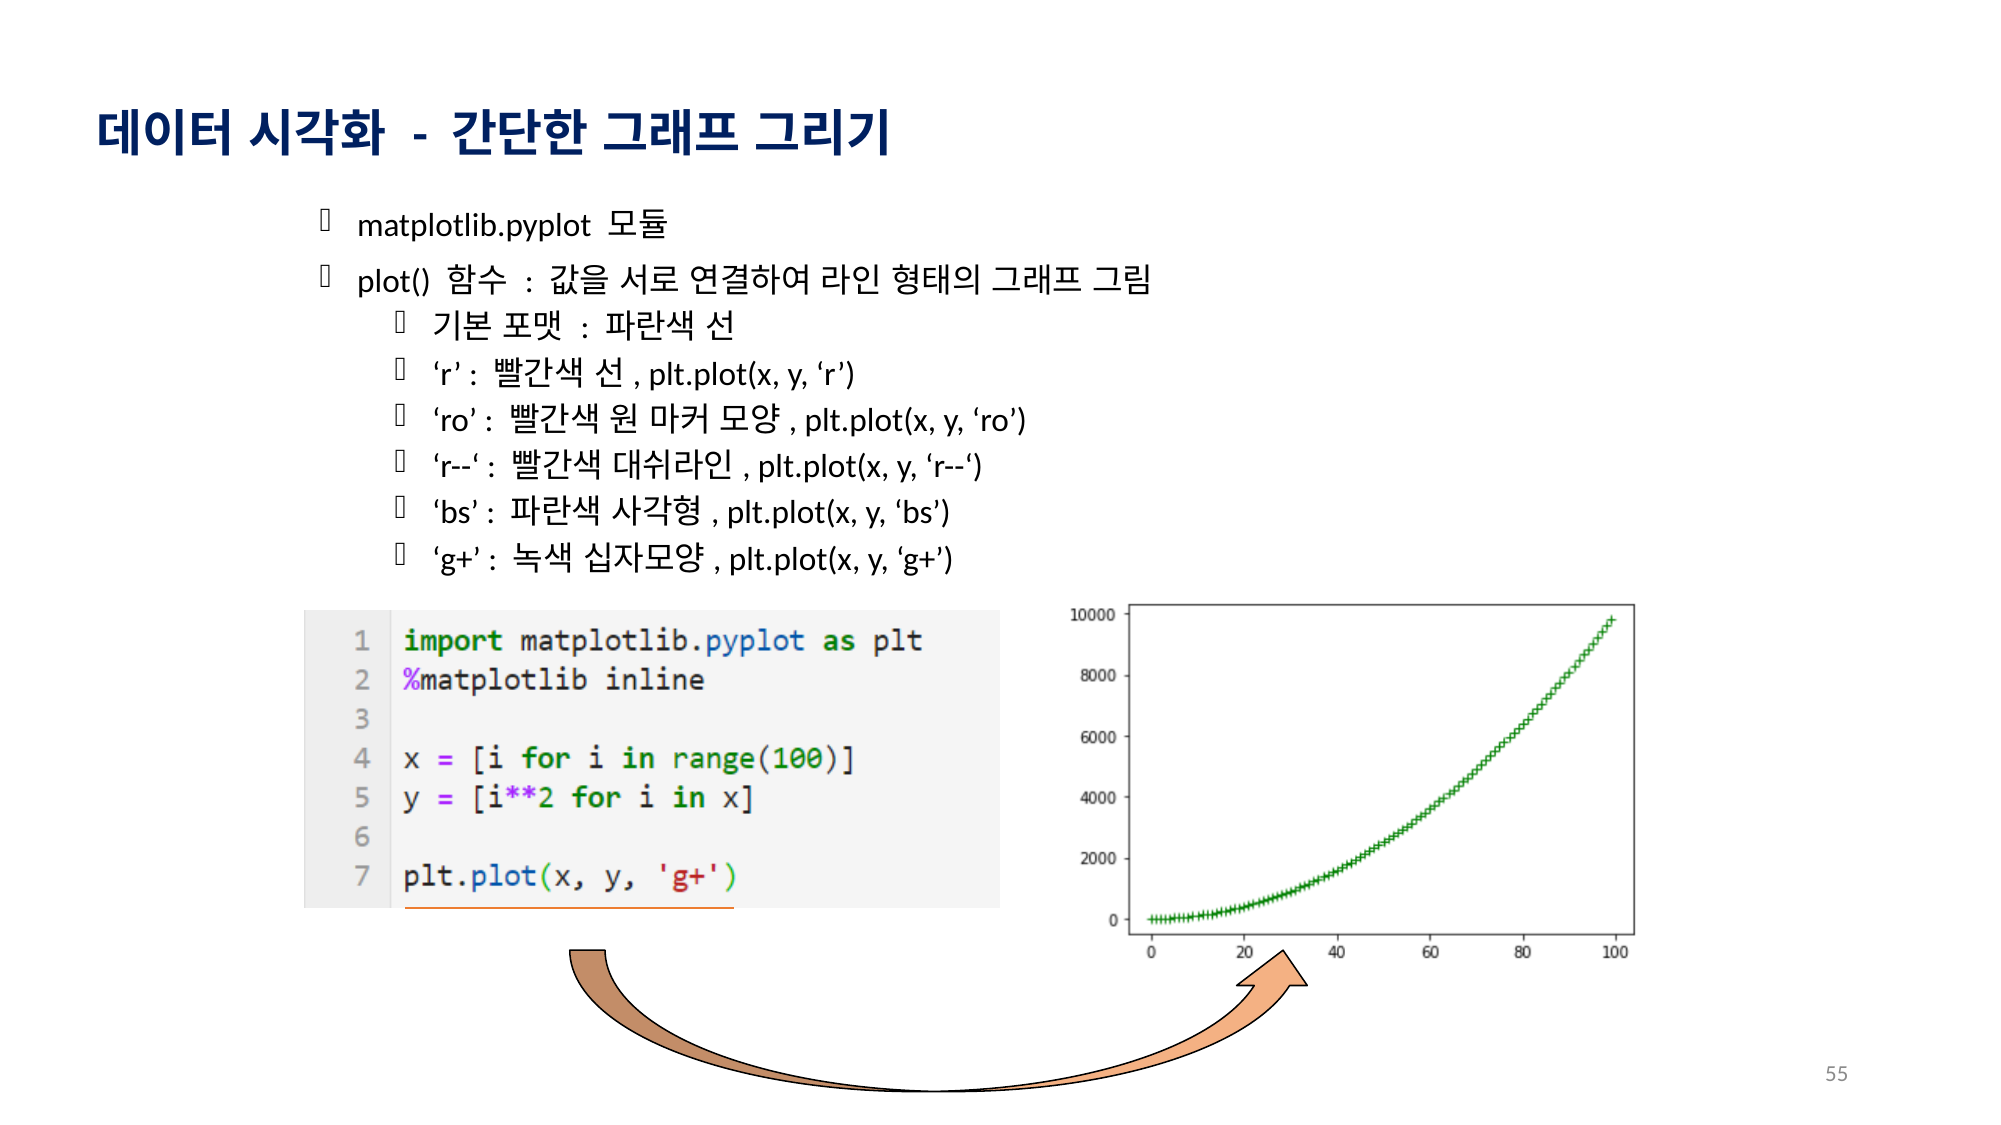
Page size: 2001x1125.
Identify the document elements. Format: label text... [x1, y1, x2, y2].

picture [304, 610, 1000, 908]
text_box [569, 950, 1308, 1092]
list matplotlib.pyplot 모듈 plot() 함수 : 값을 서로 연결하여 라인 형태의 그래프 그림 기본 포맷 : 파란색 선 ‘r’ : 빨간색 선, plt.plot(x, y, ‘r’) ‘ro’ : 빨간색 원 마커 모양, plt.plot(x, y, ‘ro’) ‘r--‘ : 빨간색 대쉬라인, plt.plot(x, y, ‘r--‘) ‘bs’ : 파란색 사각형, plt.plot(x, y, ‘bs’) ‘g+’ : 녹색 십자모양, plt.plot(x, y, ‘g+’) [304, 199, 1724, 1048]
picture [1067, 597, 1642, 965]
slide_number 54 [1413, 1042, 1864, 1103]
title 데이터 시각화 - 간단한 그래프 그리기 [81, 26, 1807, 245]
